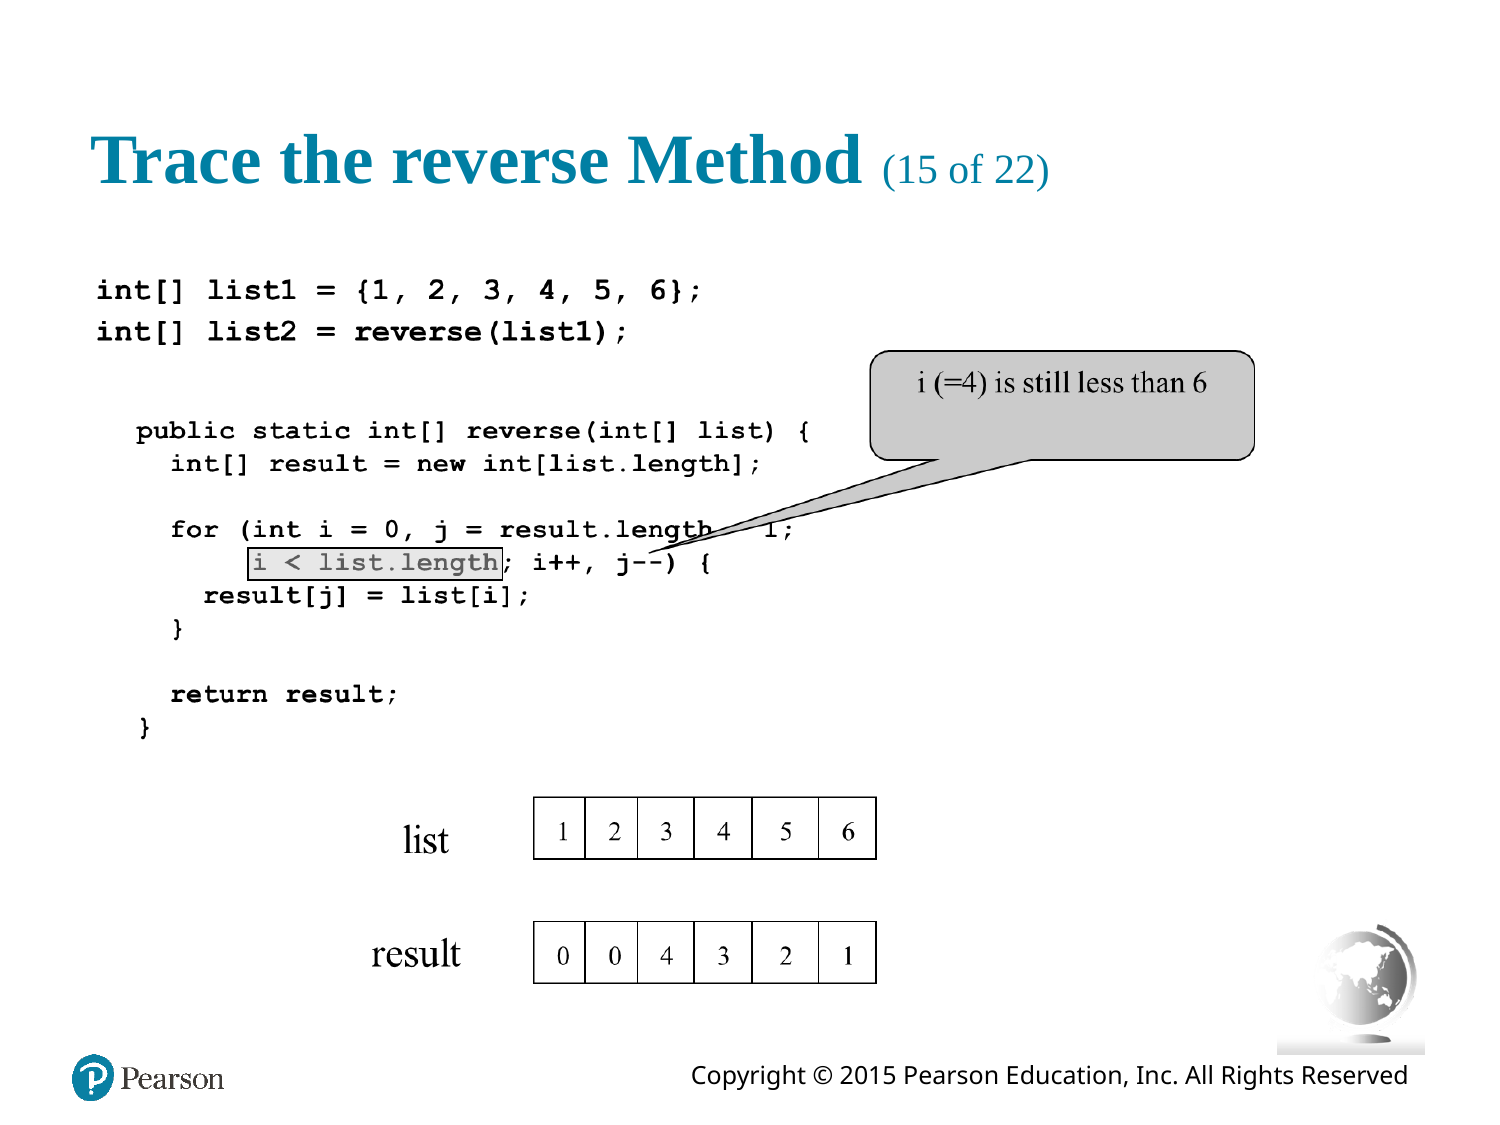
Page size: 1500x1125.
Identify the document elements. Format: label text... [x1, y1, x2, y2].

title Trace the reverse Method (15 of 22) [75, 37, 1425, 213]
picture [72, 1088, 82, 1101]
picture [72, 1054, 88, 1070]
picture [1277, 919, 1425, 1055]
picture [74, 261, 1255, 1002]
picture [81, 1063, 106, 1088]
picture [99, 1054, 224, 1101]
